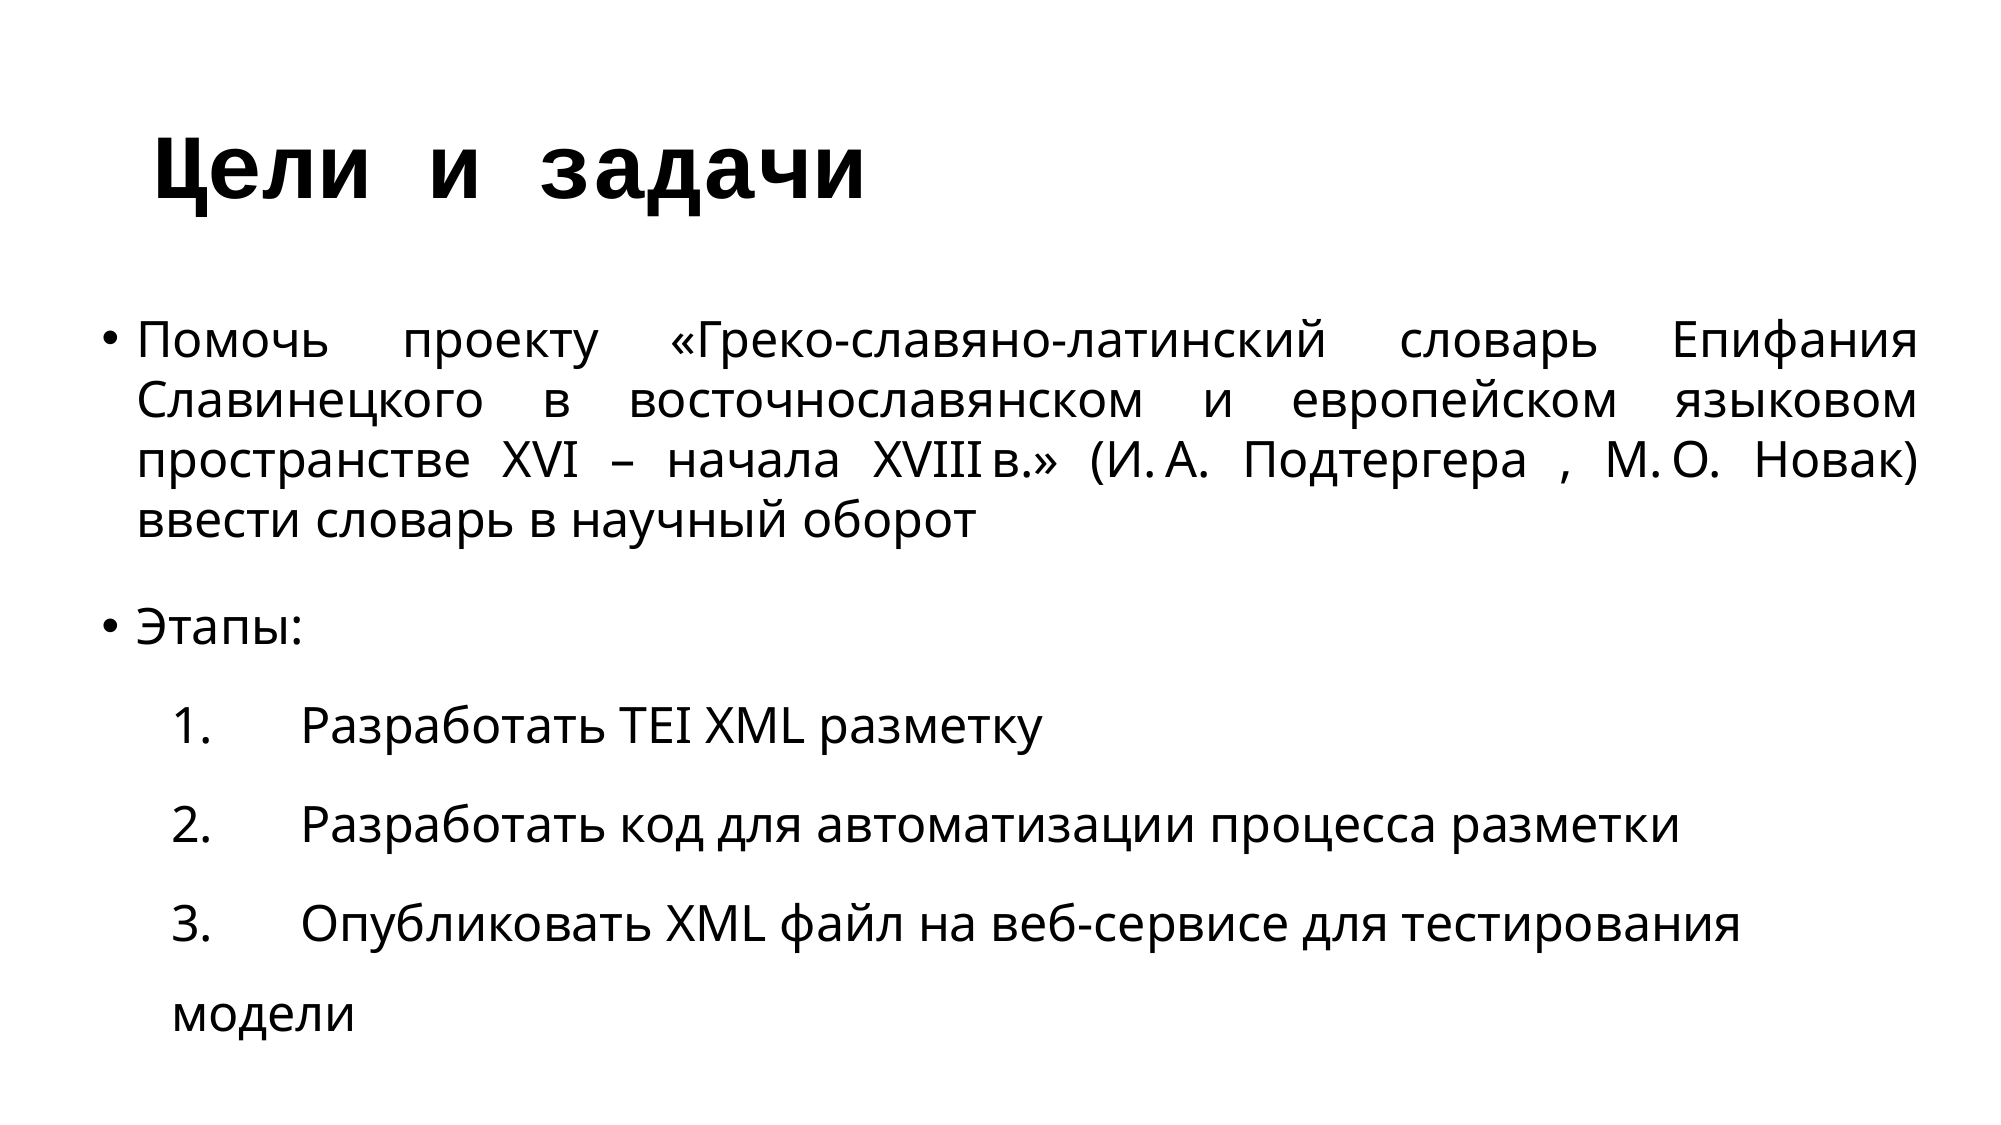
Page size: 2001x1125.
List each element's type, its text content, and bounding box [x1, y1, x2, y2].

list Помочь проекту «Греко-славяно-латинский словарь Епифания Славинецкого в восточнославянском и европейском языковом пространстве XVI – начала XVIII в.» (И. А. Подтергера , М. О. Новак) ввести словарь в научный оборот Этапы: 1. Разработать TEI XML разметку 2. Разработать код для автоматизации процесса разметки 3. Опубликовать XML файл на веб-сервисе для тестирования модели [86, 299, 1935, 1066]
title Цели и задачи [137, 59, 1863, 278]
